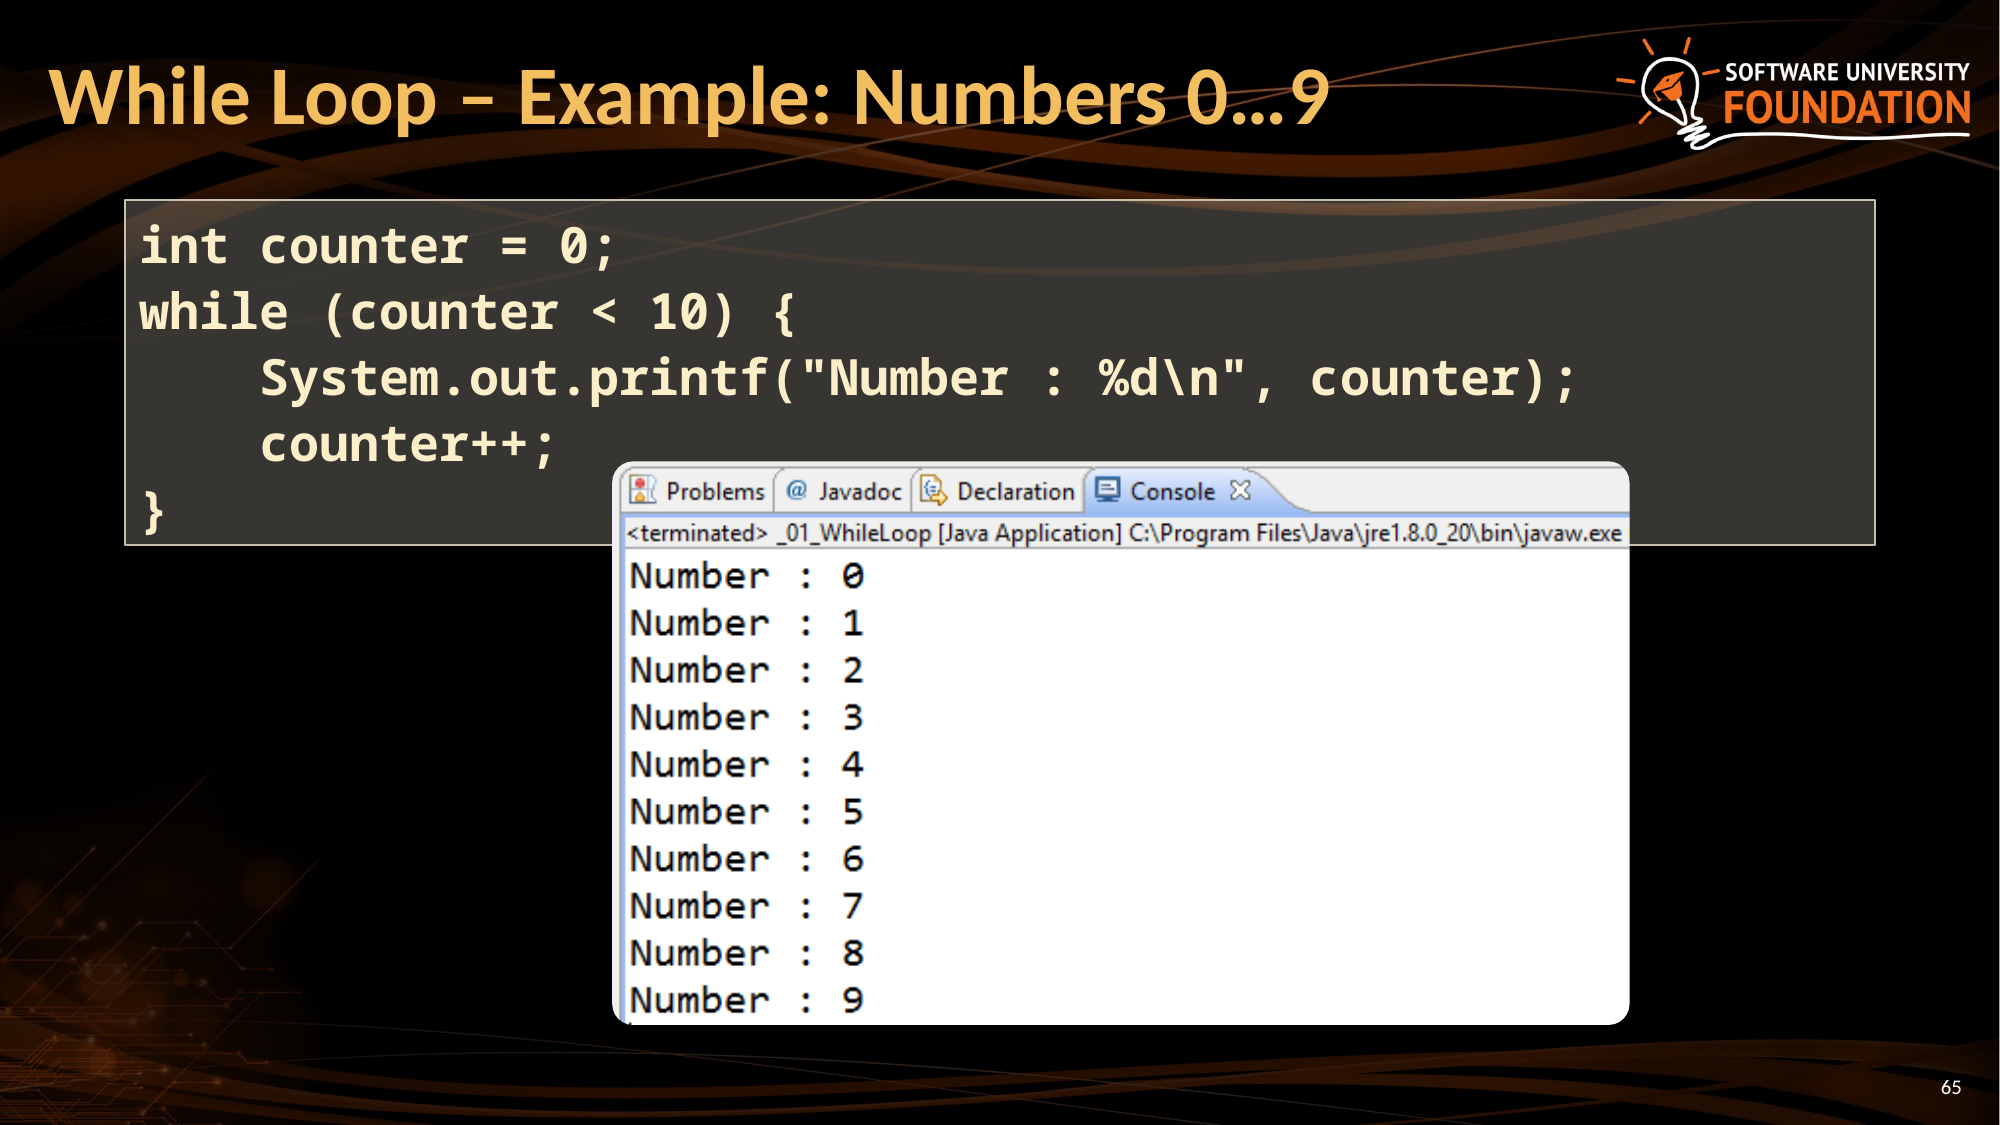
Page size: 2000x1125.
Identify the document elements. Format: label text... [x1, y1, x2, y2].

picture [0, 0, 2000, 1125]
title While Loop – Example: Numbers 0…9 [30, 6, 1602, 189]
text_box int counter = 0; while (counter < 10) { System.out.printf("Number : %d\n", counter); counter++; } [124, 200, 1875, 545]
slide_number 65 [1897, 1070, 1968, 1103]
